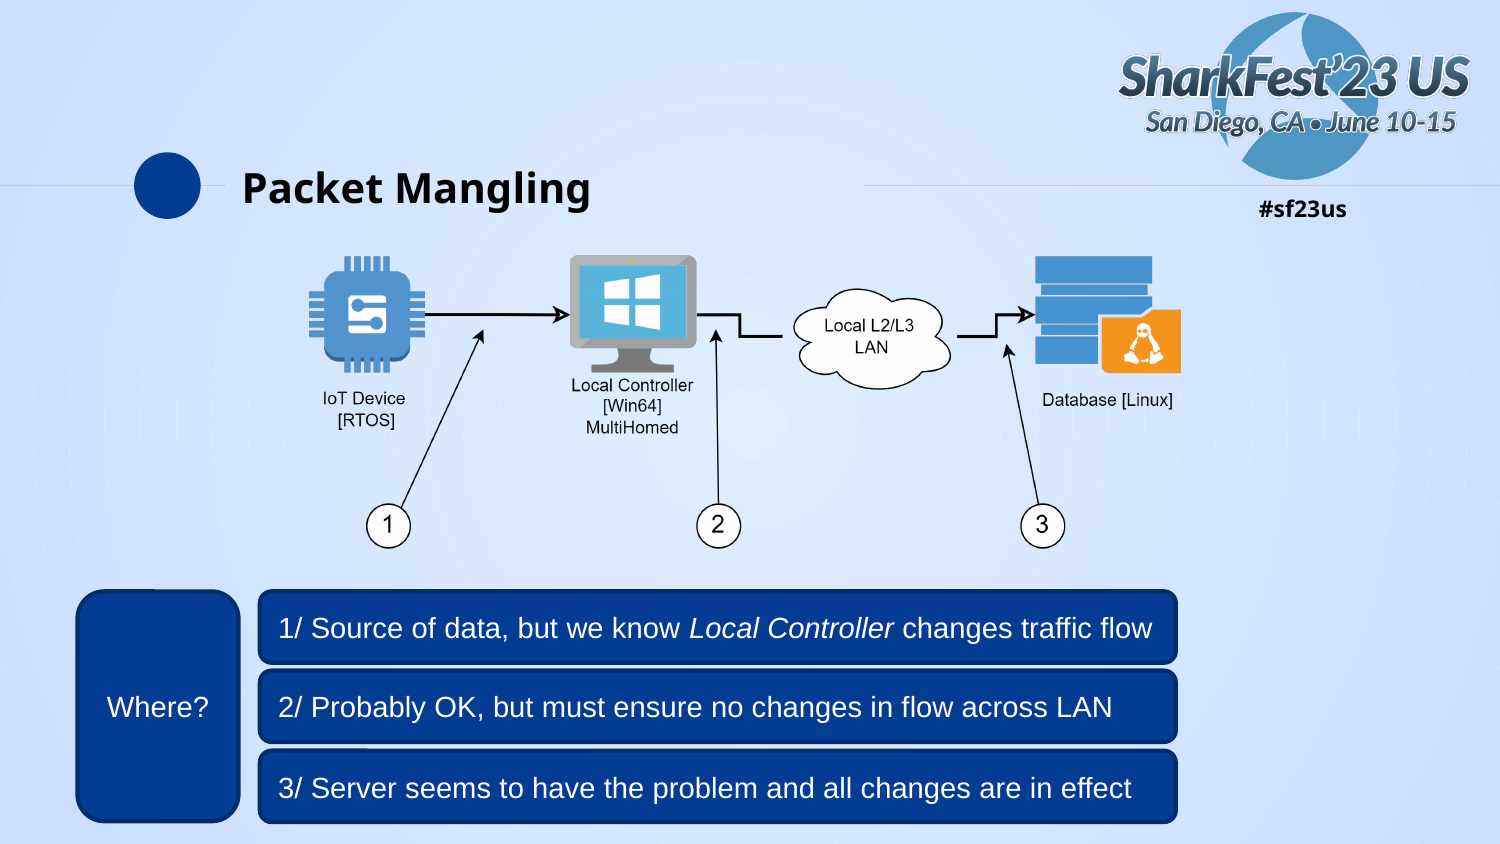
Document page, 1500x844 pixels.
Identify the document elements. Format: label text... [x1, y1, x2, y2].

picture [1119, 12, 1470, 180]
picture [279, 241, 1196, 563]
text_box 2/ Probably OK, but must ensure no changes in flow across LAN [257, 668, 1178, 745]
text_box Where? [75, 589, 241, 824]
title Packet Mangling [226, 151, 863, 223]
text_box 1/ Source of data, but we know Local Controller changes traffic flow [257, 589, 1178, 665]
text_box 3/ Server seems to have the problem and all changes are in effect [257, 748, 1178, 825]
